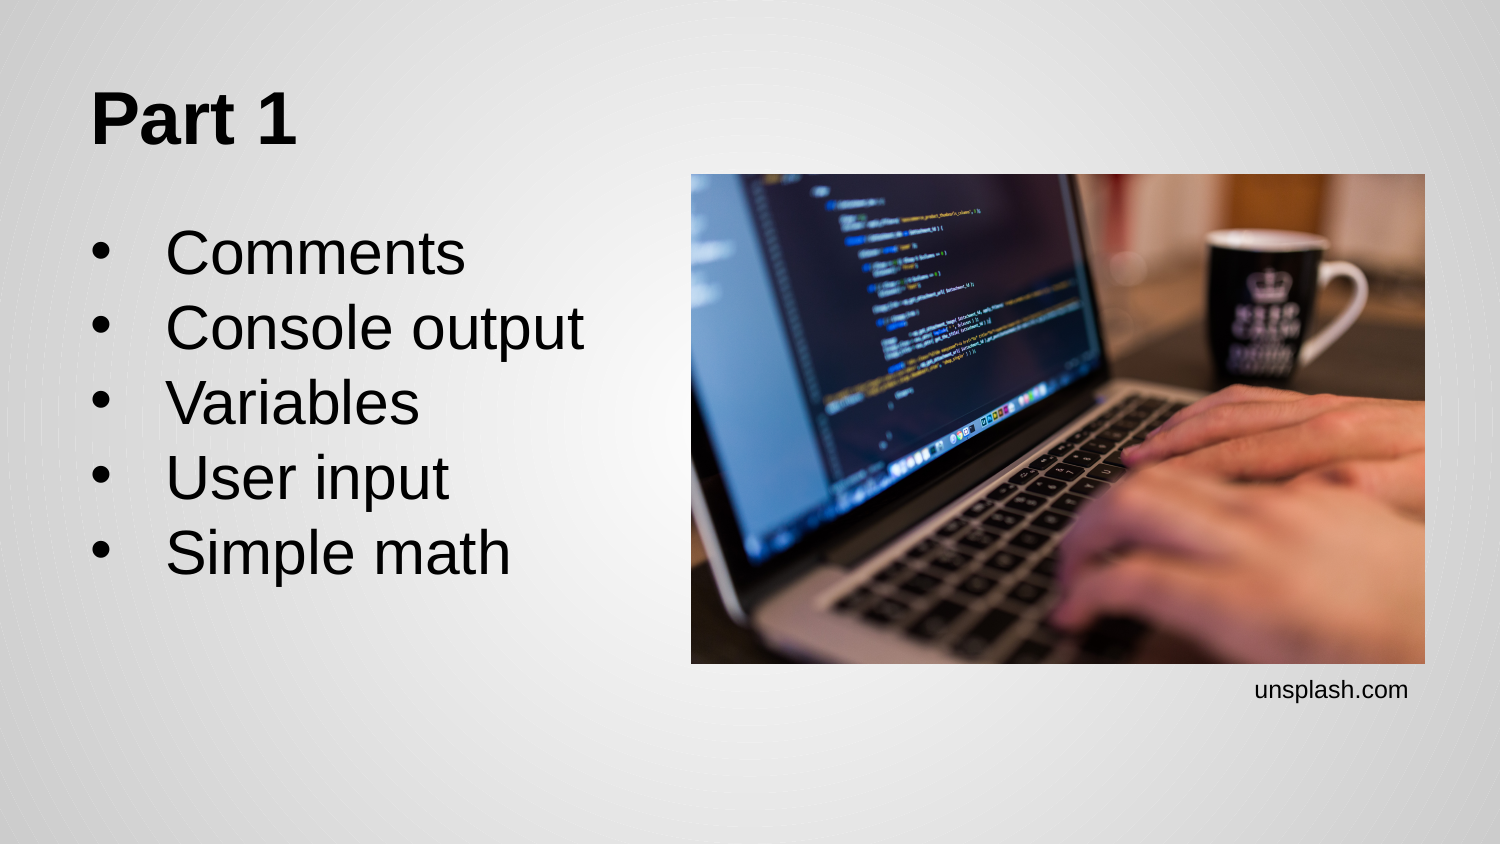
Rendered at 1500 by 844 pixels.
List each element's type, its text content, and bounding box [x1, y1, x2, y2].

list Comments Console output Variables User input Simple math [75, 196, 1425, 808]
title Part 1 [75, 33, 1425, 175]
picture [691, 174, 1426, 664]
text_box unsplash.com [1239, 670, 1425, 711]
